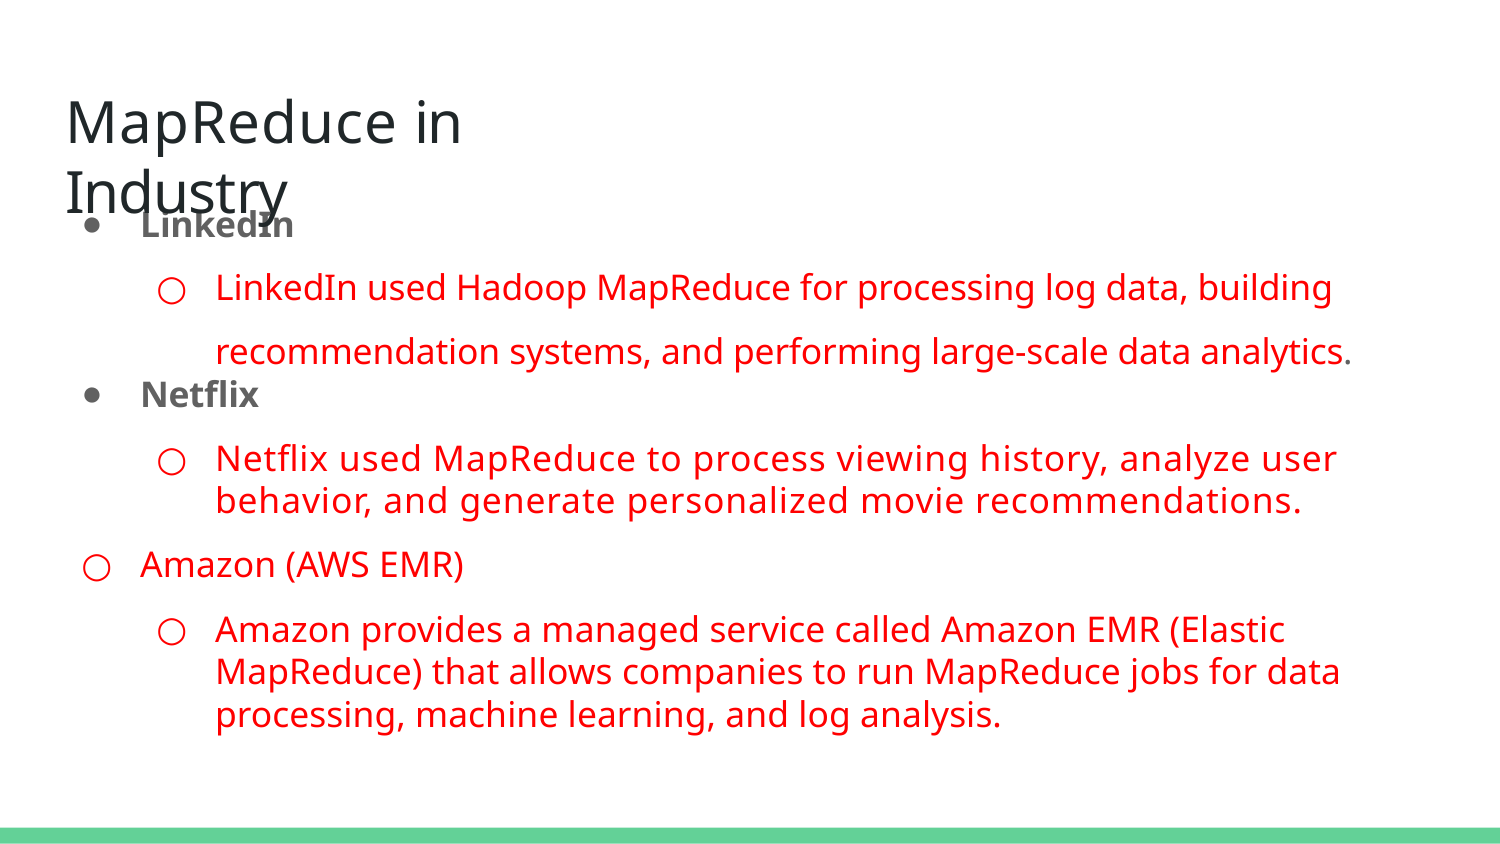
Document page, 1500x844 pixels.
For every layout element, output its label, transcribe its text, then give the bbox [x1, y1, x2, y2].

title MapReduce in Industry [63, 82, 654, 226]
text_box LinkedIn LinkedIn used Hadoop MapReduce for processing log data, building recommendation systems, and performing large-scale data analytics. Netflix Netflix used MapReduce to process viewing history, analyze user behavior, and generate personalized movie recommendations. Amazon (AWS EMR) Amazon provides a managed service called Amazon EMR (Elastic MapReduce) that allows companies to run MapReduce jobs for data processing, machine learning, and log analysis. [79, 178, 1431, 735]
